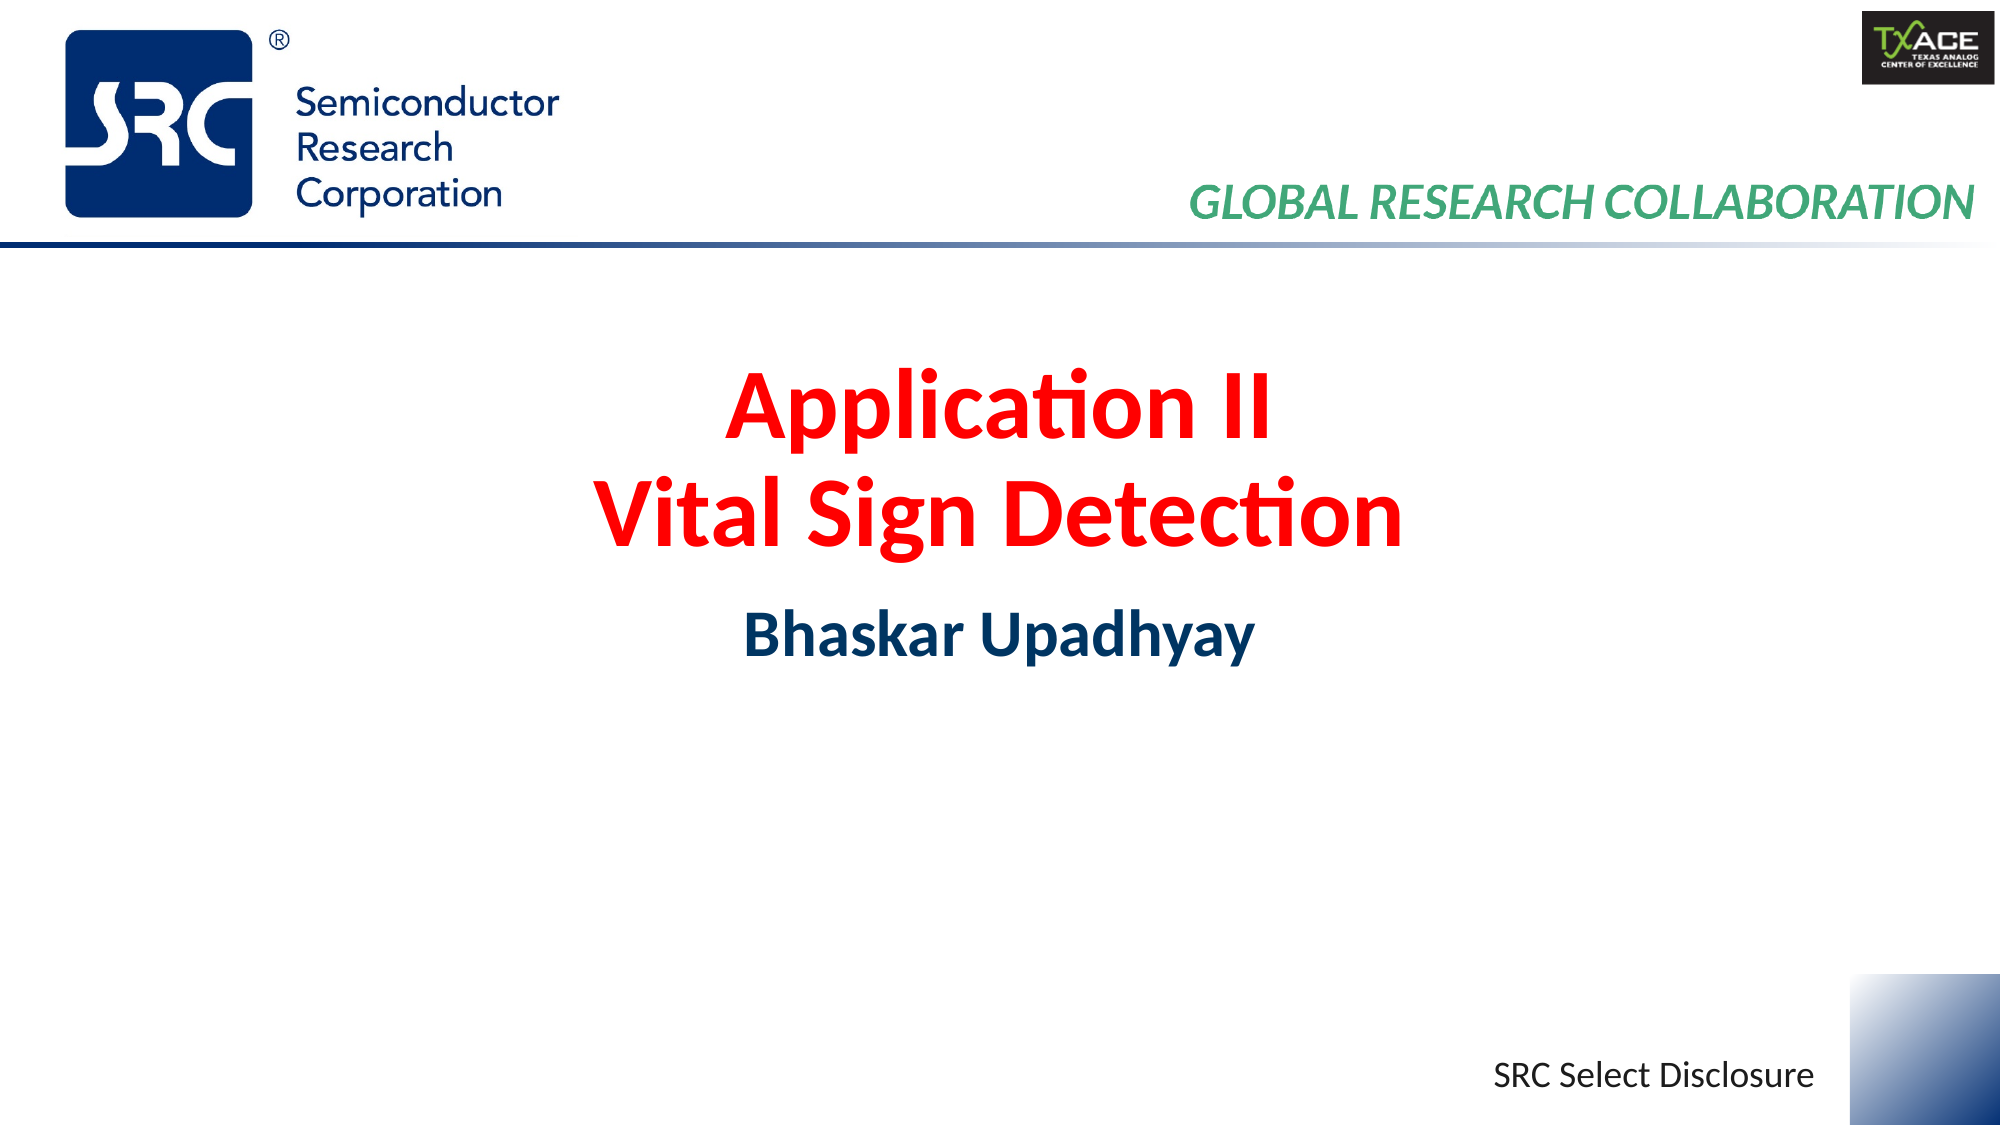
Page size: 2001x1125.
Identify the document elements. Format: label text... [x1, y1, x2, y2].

title Application II Vital Sign Detection [249, 298, 1750, 576]
picture [40, 0, 578, 237]
picture [1862, 11, 1995, 85]
subtitle Bhaskar Upadhyay [249, 590, 1750, 863]
footer SRC Select Disclosure [1030, 1042, 1831, 1103]
picture [1184, 172, 1981, 227]
